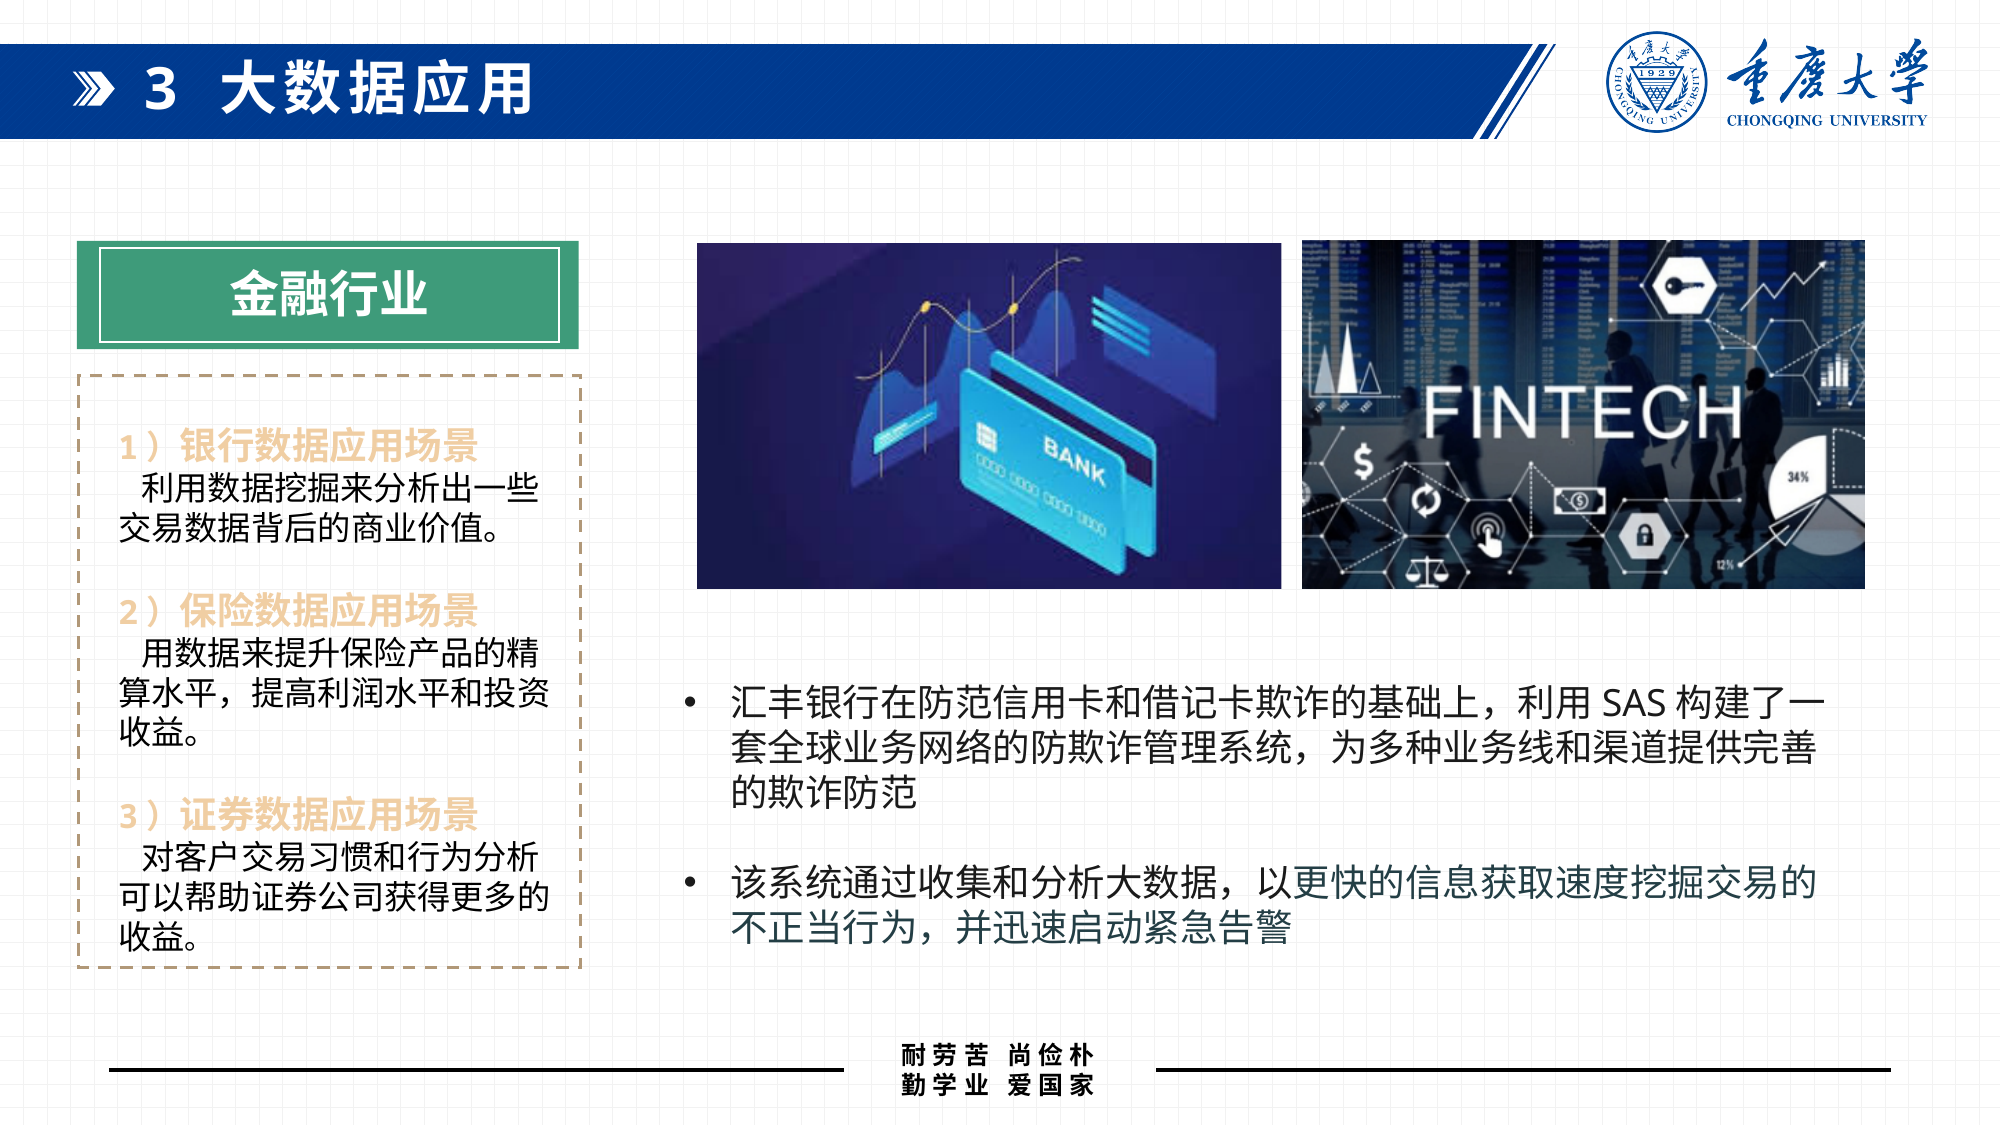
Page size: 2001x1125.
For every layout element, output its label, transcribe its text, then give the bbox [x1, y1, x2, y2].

text_box 1）银行数据应用场景 利用数据挖掘来分析出一些交易数据背后的商业价值。 2）保险数据应用场景 用数据来提升保险产品的精算水平，提高利润水平和投资收益。 3）证券数据应用场景 对客户交易习惯和行为分析可以帮助证券公司获得更多的收益。 [103, 414, 570, 964]
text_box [76, 240, 579, 350]
text_box [78, 374, 582, 969]
list 3 大数据应用 [108, 51, 1356, 136]
picture [696, 243, 1282, 589]
picture [1606, 31, 1928, 133]
picture [1302, 240, 1865, 589]
text_box 汇丰银行在防范信用卡和借记卡欺诈的基础上，利用SAS构建了一套全球业务网络的防欺诈管理系统，为多种业务线和渠道提供完善的欺诈防范 该系统通过收集和分析大数据，以更快的信息获取速度挖掘交易的不正当行为，并迅速启动紧急告警 [668, 671, 1847, 957]
